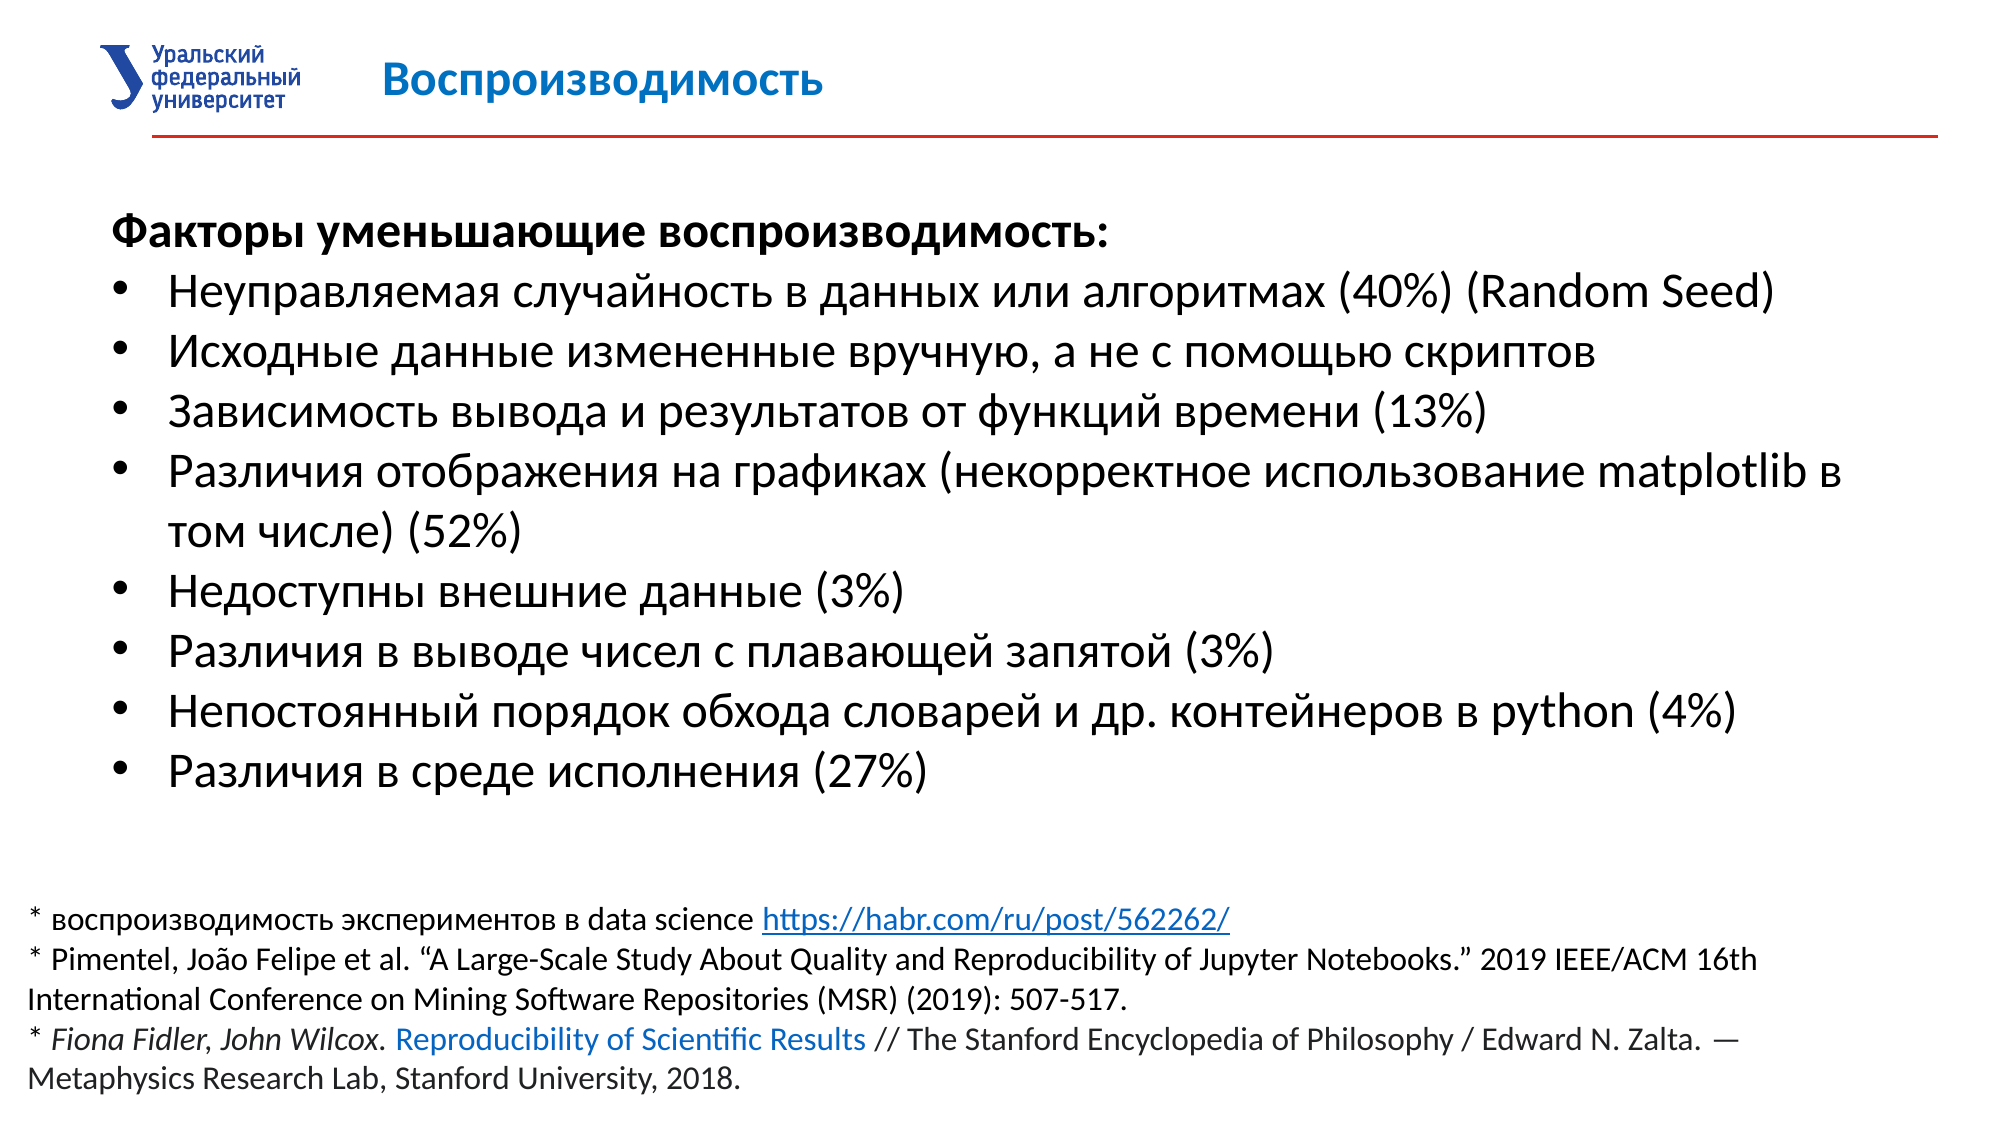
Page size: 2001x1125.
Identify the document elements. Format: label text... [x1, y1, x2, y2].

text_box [96, 41, 1942, 141]
text_box [946, 253, 978, 314]
text_box [1113, 288, 1144, 349]
text_box * воспроизводимость экспериментов в data science https://habr.com/ru/post/562262/ * Pimentel, João Felipe et al. “A Large-Scale Study About Quality and Reproducibility of Jupyter Notebooks.” 2019 IEEE/ACM 16th International Conference on Mining Software Repositories (MSR) (2019): 507-517. * Fiona Fidler, John Wilcox. Reproducibility of Scientific Results // The Stanford Encyclopedia of Philosophy / Edward N. Zalta. — Metaphysics Research Lab, Stanford University, 2018. [12, 889, 1912, 1104]
text_box Факторы уменьшающие воспроизводимость: Неуправляемая случайность в данных или алгоритмах (40%) (Random Seed) Исходные данные измененные вручную, а не с помощью скриптов Зависимость вывода и результатов от функций времени (13%) Различия отображения на графиках (некорректное использование matplotlib в том числе) (52%) Недоступны внешние данные (3%) Различия в выводе чисел с плавающей запятой (3%) Непостоянный порядок обхода словарей и др. контейнеров в python (4%) Различия в среде исполнения (27%) [96, 189, 1942, 1005]
